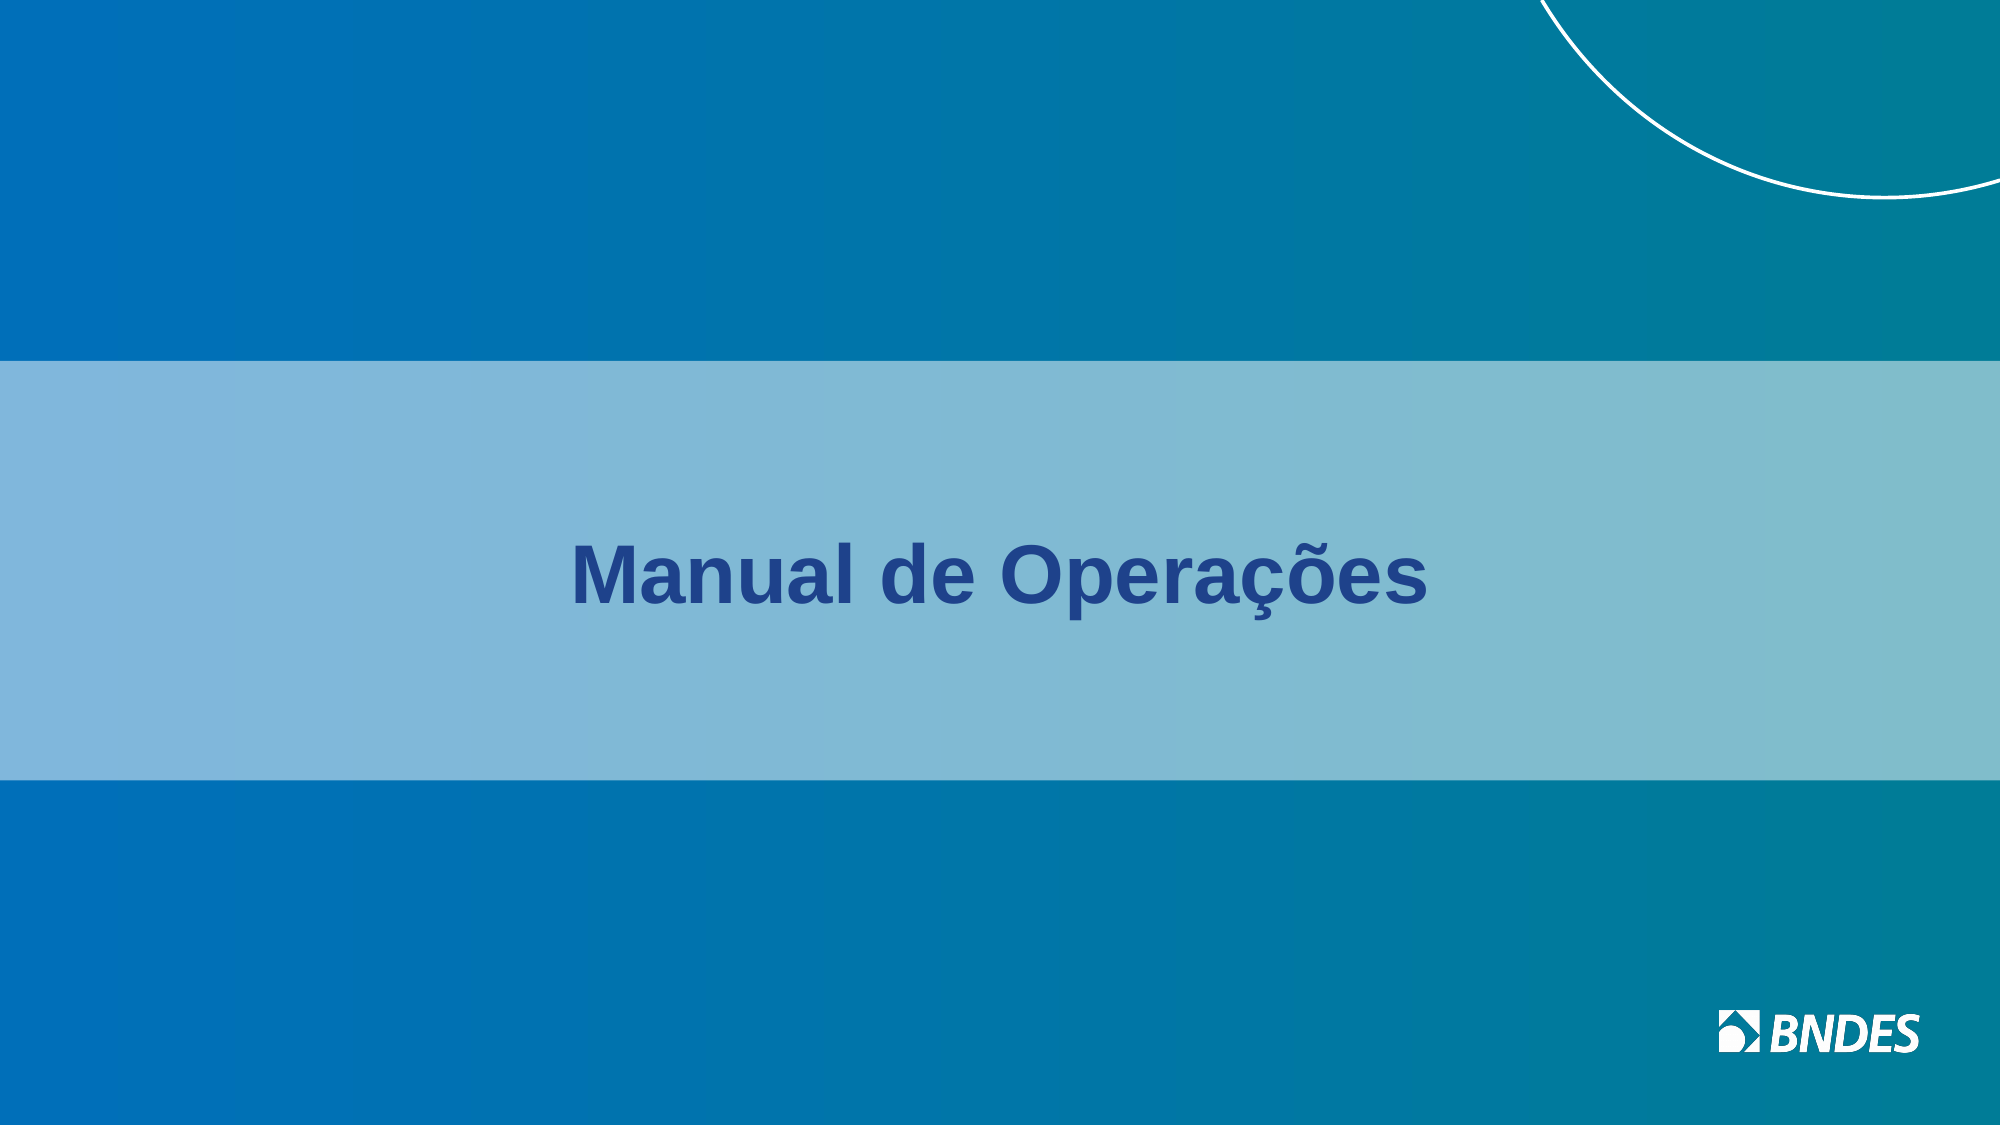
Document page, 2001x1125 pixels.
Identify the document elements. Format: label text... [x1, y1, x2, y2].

picture [1738, 1011, 1759, 1033]
picture [1746, 1038, 1759, 1052]
picture [1870, 1010, 1920, 1053]
picture [1835, 1015, 1867, 1052]
picture [1771, 1015, 1797, 1052]
picture [1800, 1015, 1834, 1052]
picture [1720, 1011, 1733, 1024]
picture [1720, 1026, 1745, 1052]
text_box Manual de Operações [0, 360, 2000, 781]
